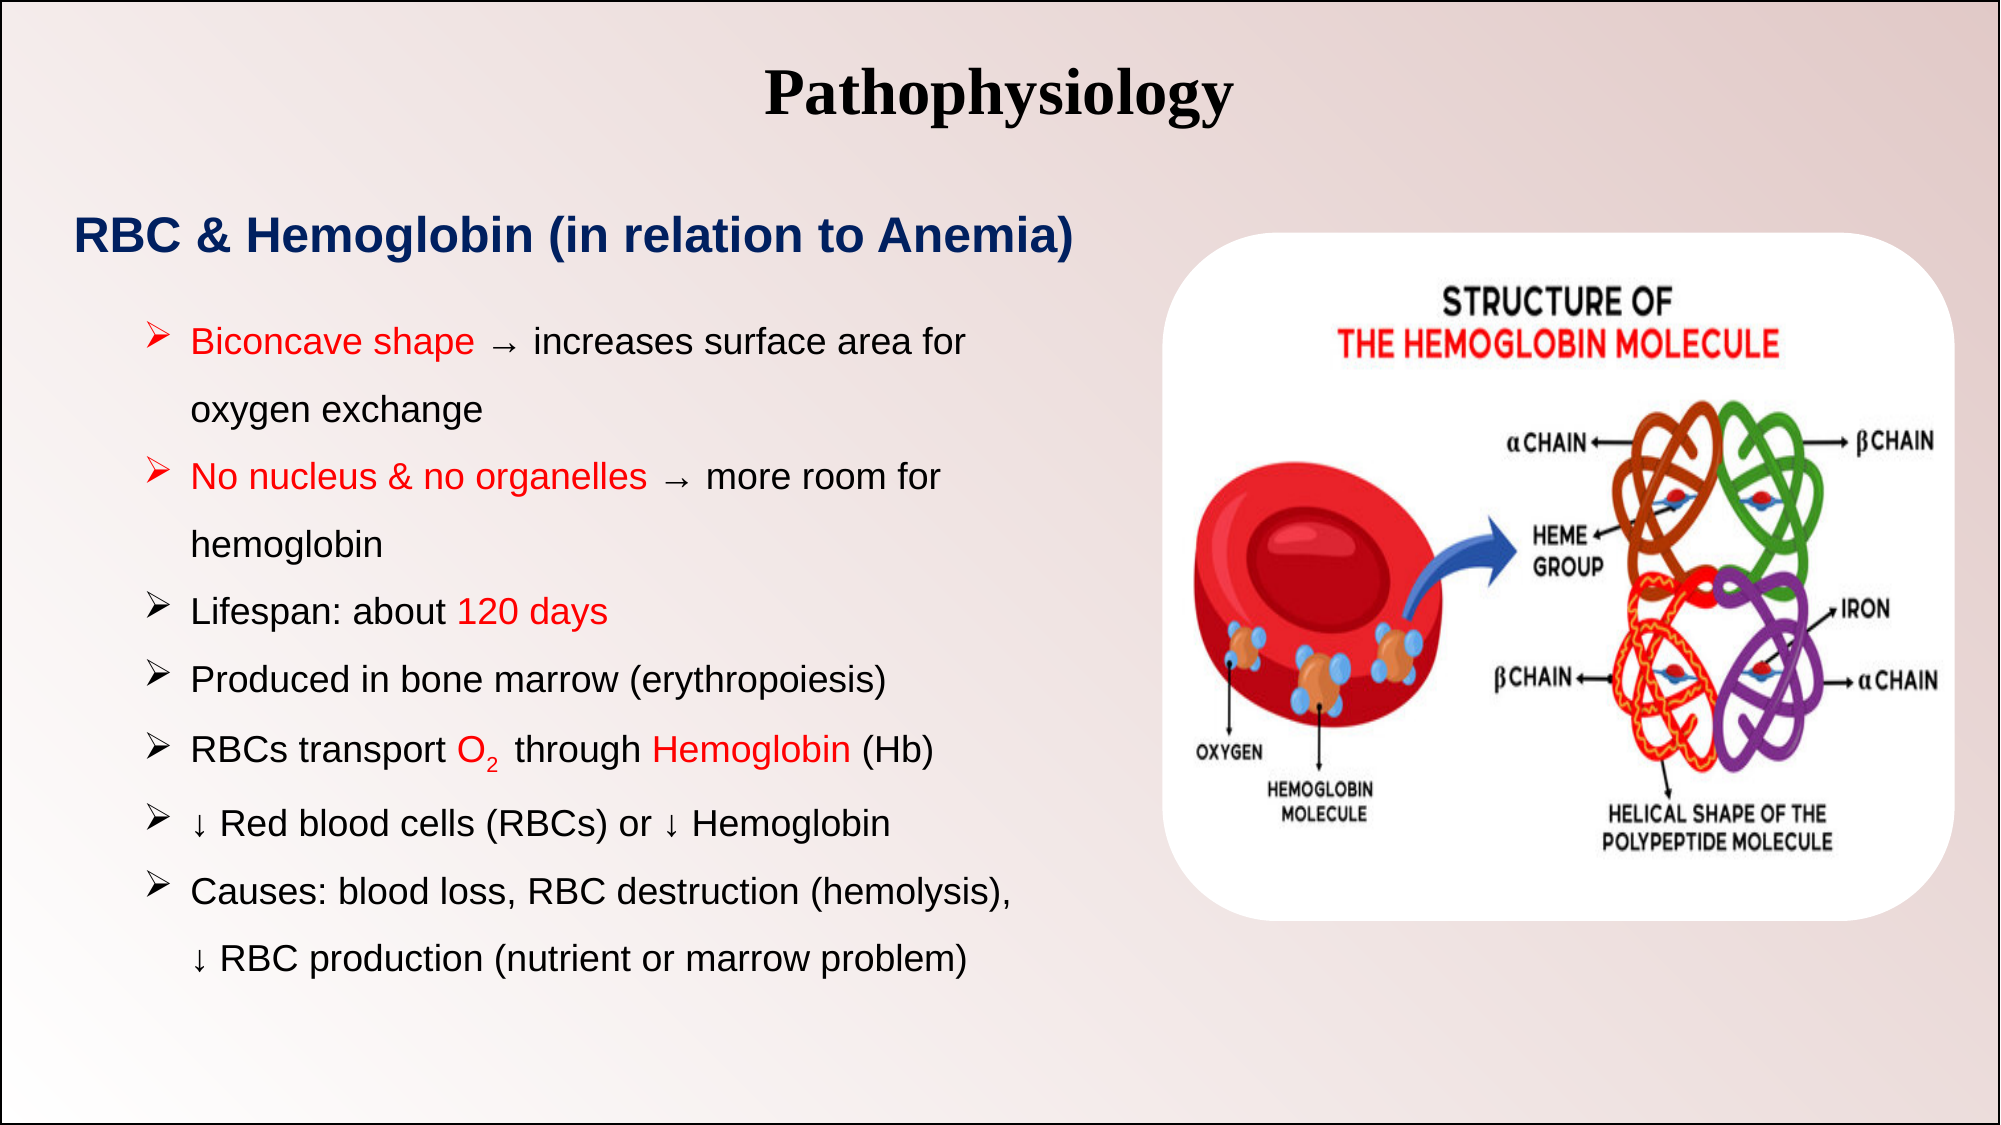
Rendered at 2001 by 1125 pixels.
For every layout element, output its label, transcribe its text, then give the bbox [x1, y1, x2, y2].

text_box Biconcave shape → increases surface area for oxygen exchange No nucleus & no organelles → more room for hemoglobin Lifespan: about 120 days Produced in bone marrow (erythropoiesis) RBCs transport O2 through Hemoglobin (Hb) ↓ Red blood cells (RBCs) or ↓ Hemoglobin Causes: blood loss, RBC destruction (hemolysis), ↓ RBC production (nutrient or marrow problem) [128, 287, 1052, 987]
text_box RBC & Hemoglobin (in relation to Anemia) [58, 194, 1104, 270]
text_box [0, 0, 2000, 1125]
text_box [1160, 231, 1957, 923]
text_box Pathophysiology [553, 40, 1447, 136]
